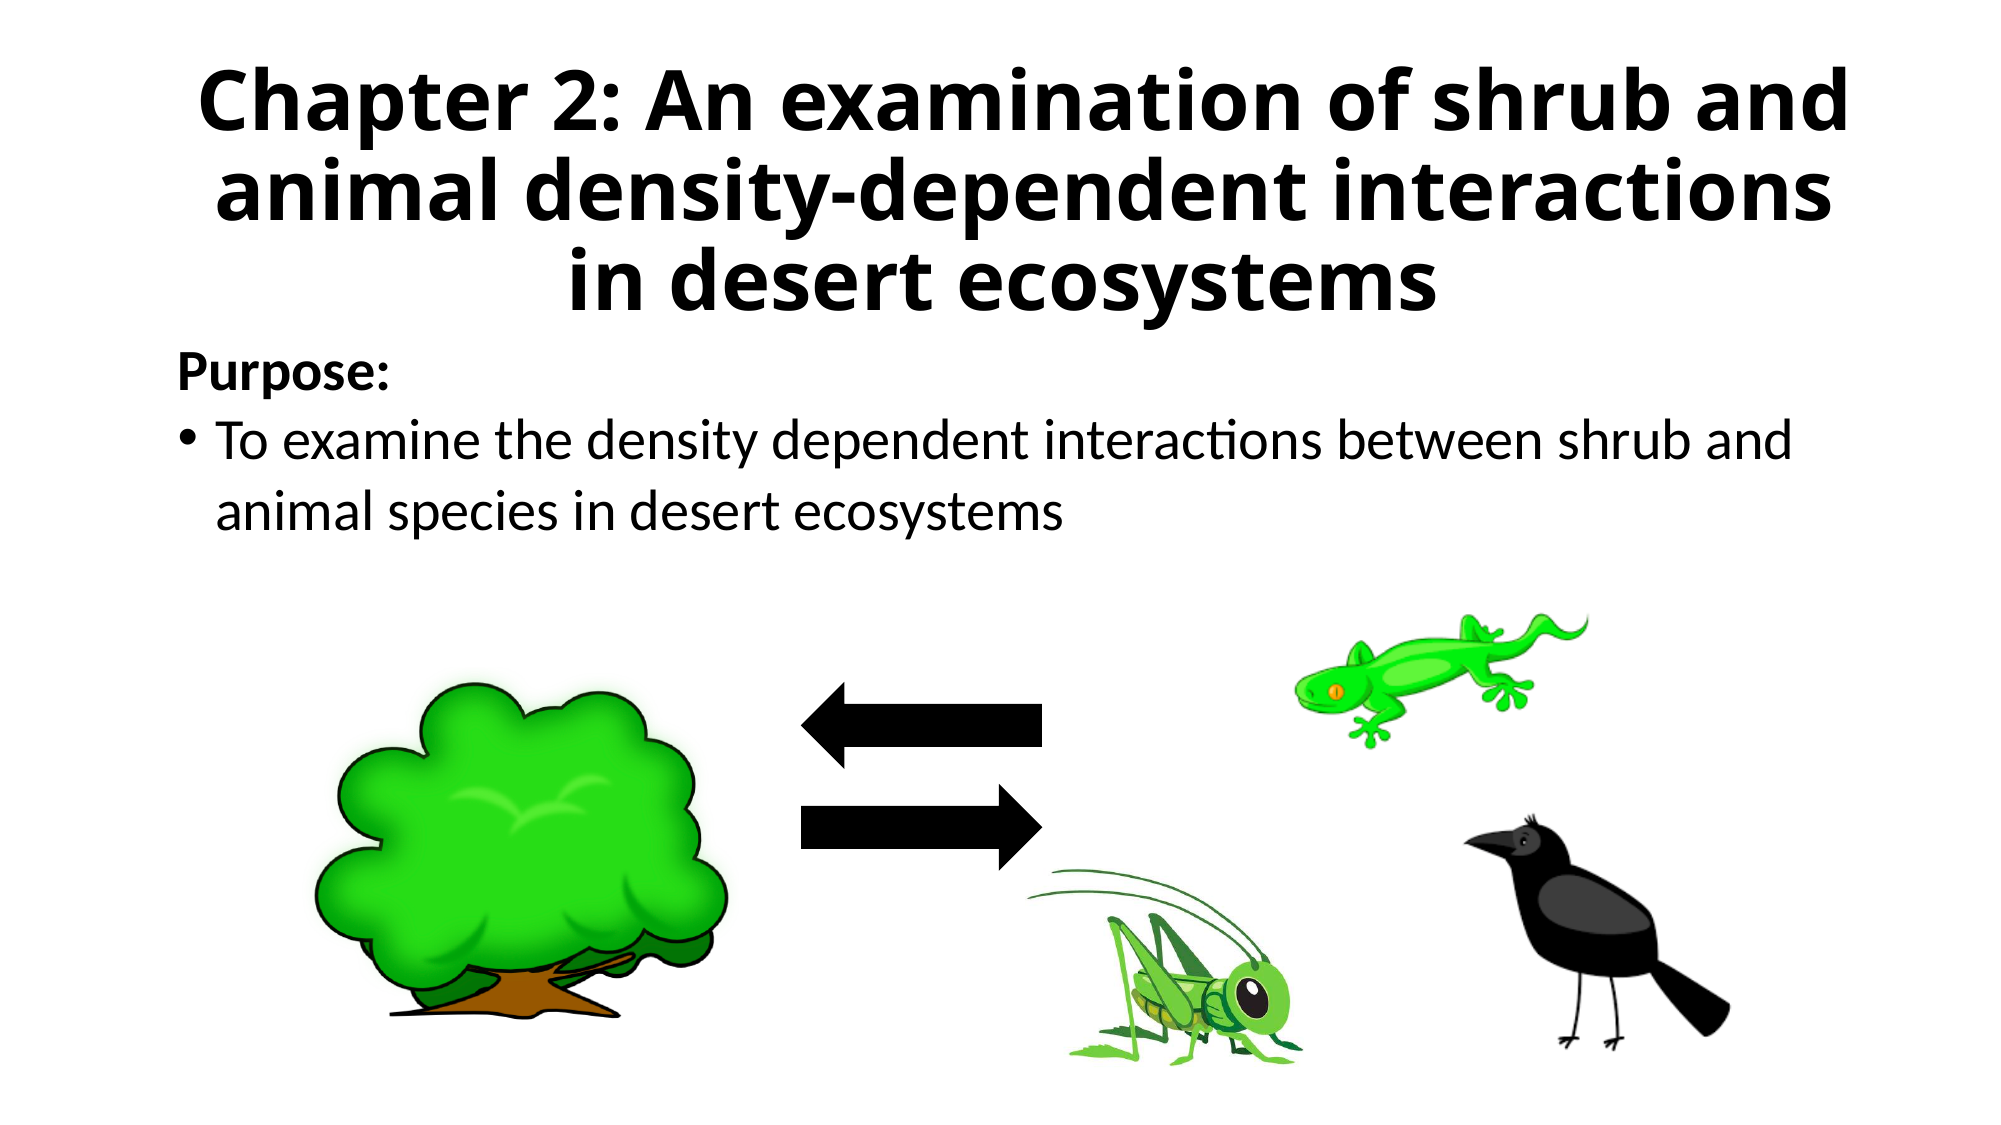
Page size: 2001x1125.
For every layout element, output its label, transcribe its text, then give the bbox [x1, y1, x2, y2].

text_box Purpose: To examine the density dependent interactions between shrub and animal species in desert ecosystems [162, 324, 1888, 1039]
picture [1024, 868, 1304, 1068]
picture [299, 665, 739, 1032]
picture [1281, 610, 1593, 753]
text_box [800, 681, 1042, 769]
picture [1446, 807, 1745, 1059]
text_box [801, 783, 1043, 871]
text_box Chapter 2: An examination of shrub and animal density-dependent interactions in desert ecosystems [162, 84, 1888, 303]
